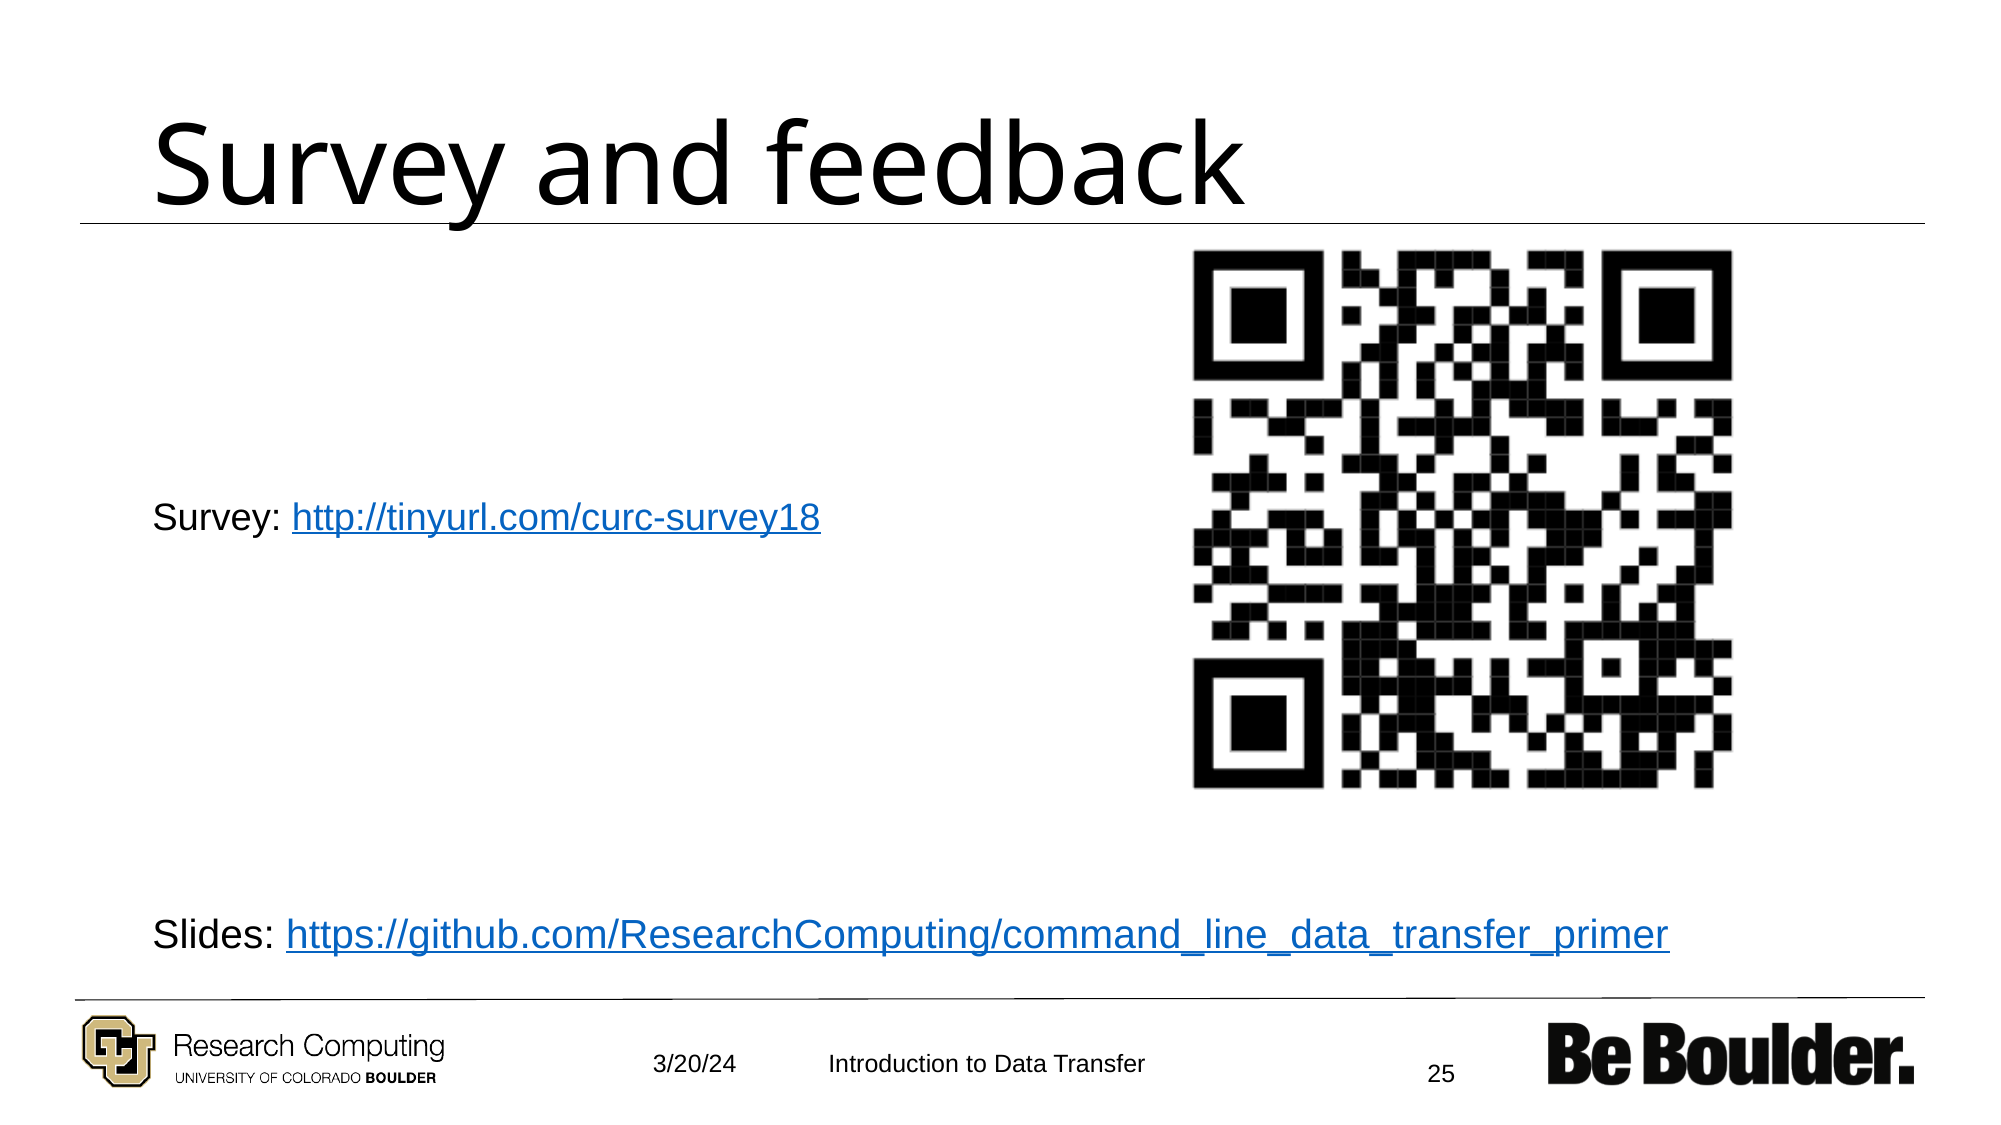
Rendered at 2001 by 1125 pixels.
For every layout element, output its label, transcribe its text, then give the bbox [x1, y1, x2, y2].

footer Introduction to Data Transfer [772, 1032, 1203, 1093]
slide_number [637, 1032, 772, 1093]
picture [81, 1015, 444, 1088]
title Survey and feedback [137, 59, 1863, 278]
slide_number 25 [1412, 1042, 1525, 1103]
picture [1182, 239, 1755, 806]
list Survey: http://tinyurl.com/curc-survey18 Slides: https://github.com/ResearchComputing/command_line_data_transfer_primer [137, 299, 1863, 983]
picture [1524, 1015, 1938, 1088]
